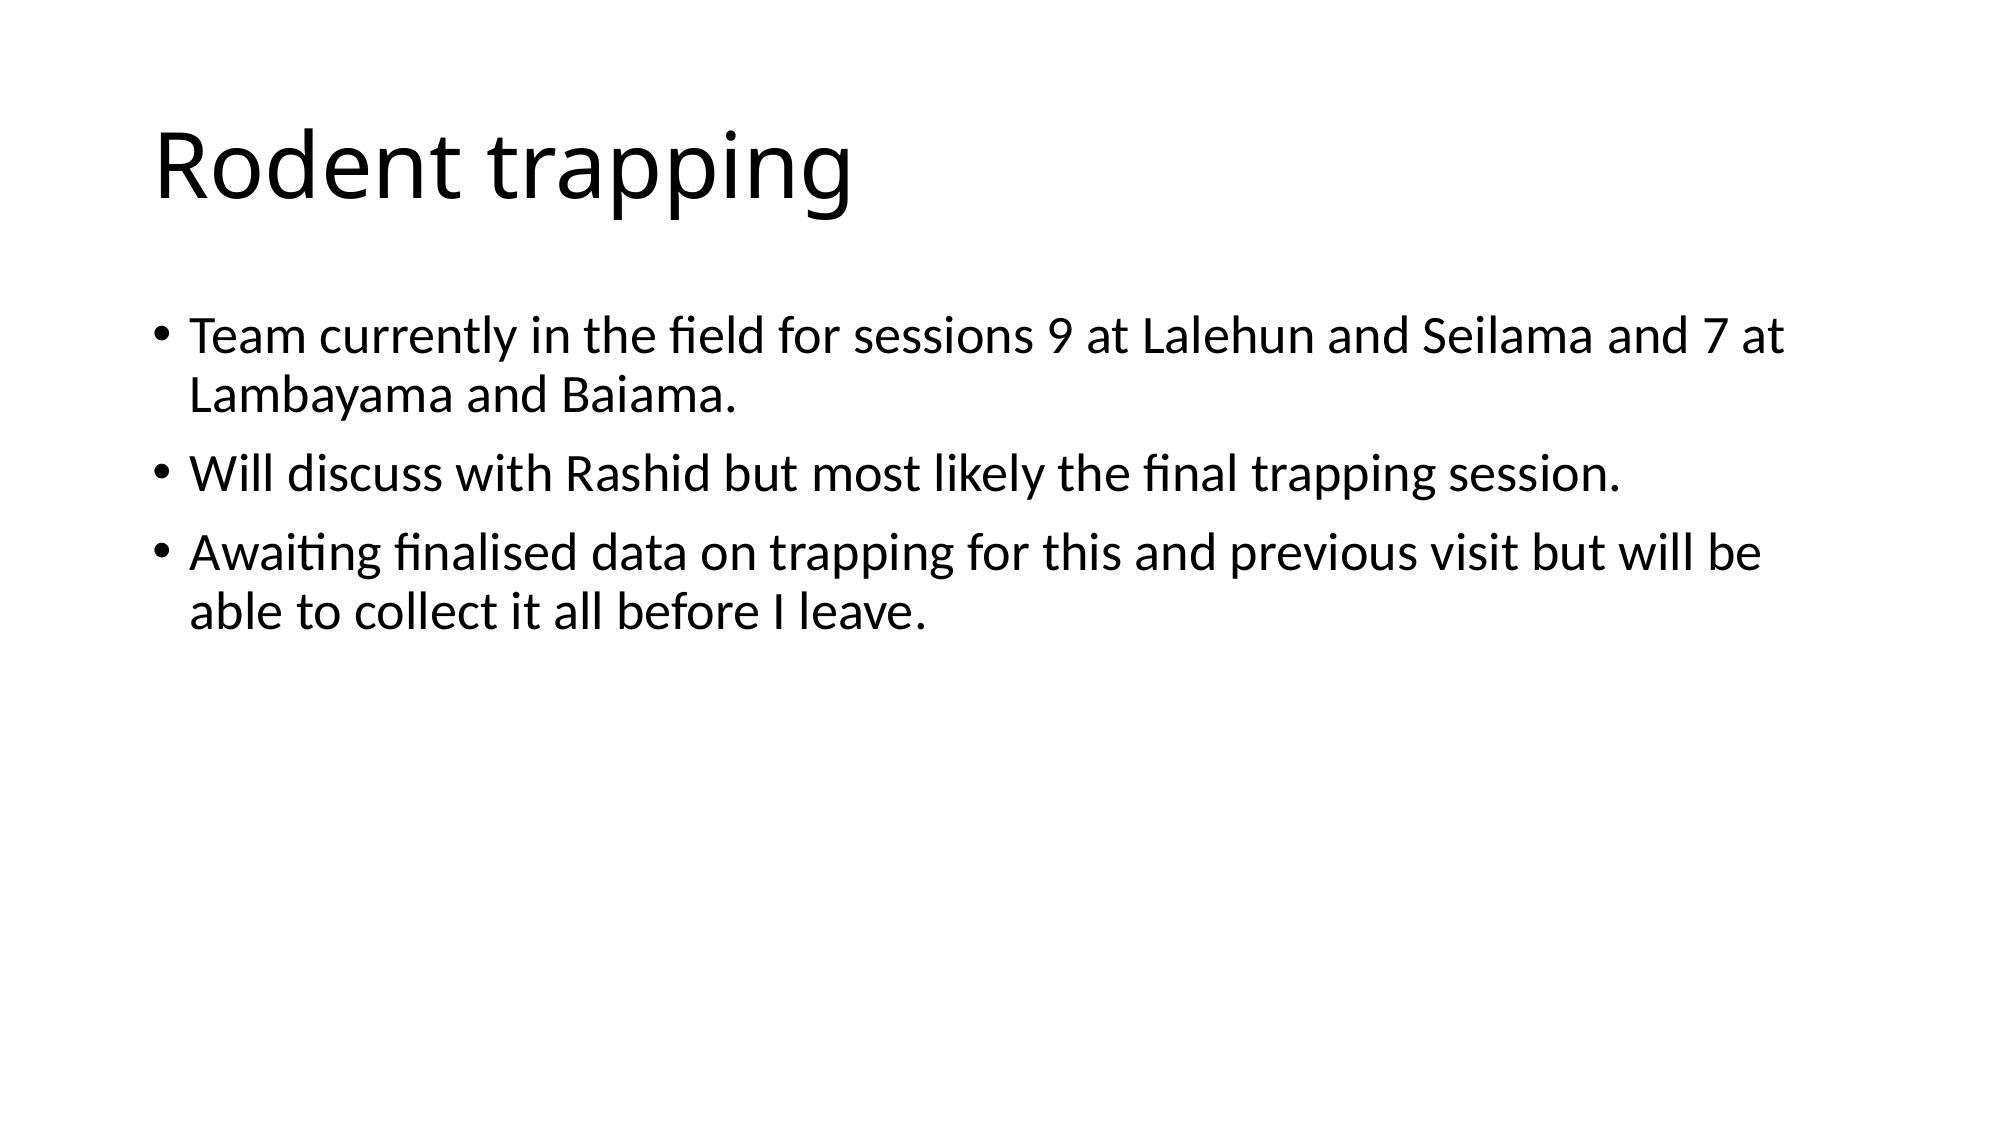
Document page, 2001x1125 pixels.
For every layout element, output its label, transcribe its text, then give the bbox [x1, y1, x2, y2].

list Team currently in the field for sessions 9 at Lalehun and Seilama and 7 at Lambayama and Baiama. Will discuss with Rashid but most likely the final trapping session. Awaiting finalised data on trapping for this and previous visit but will be able to collect it all before I leave. [137, 299, 1863, 1014]
title Rodent trapping [137, 59, 1863, 278]
